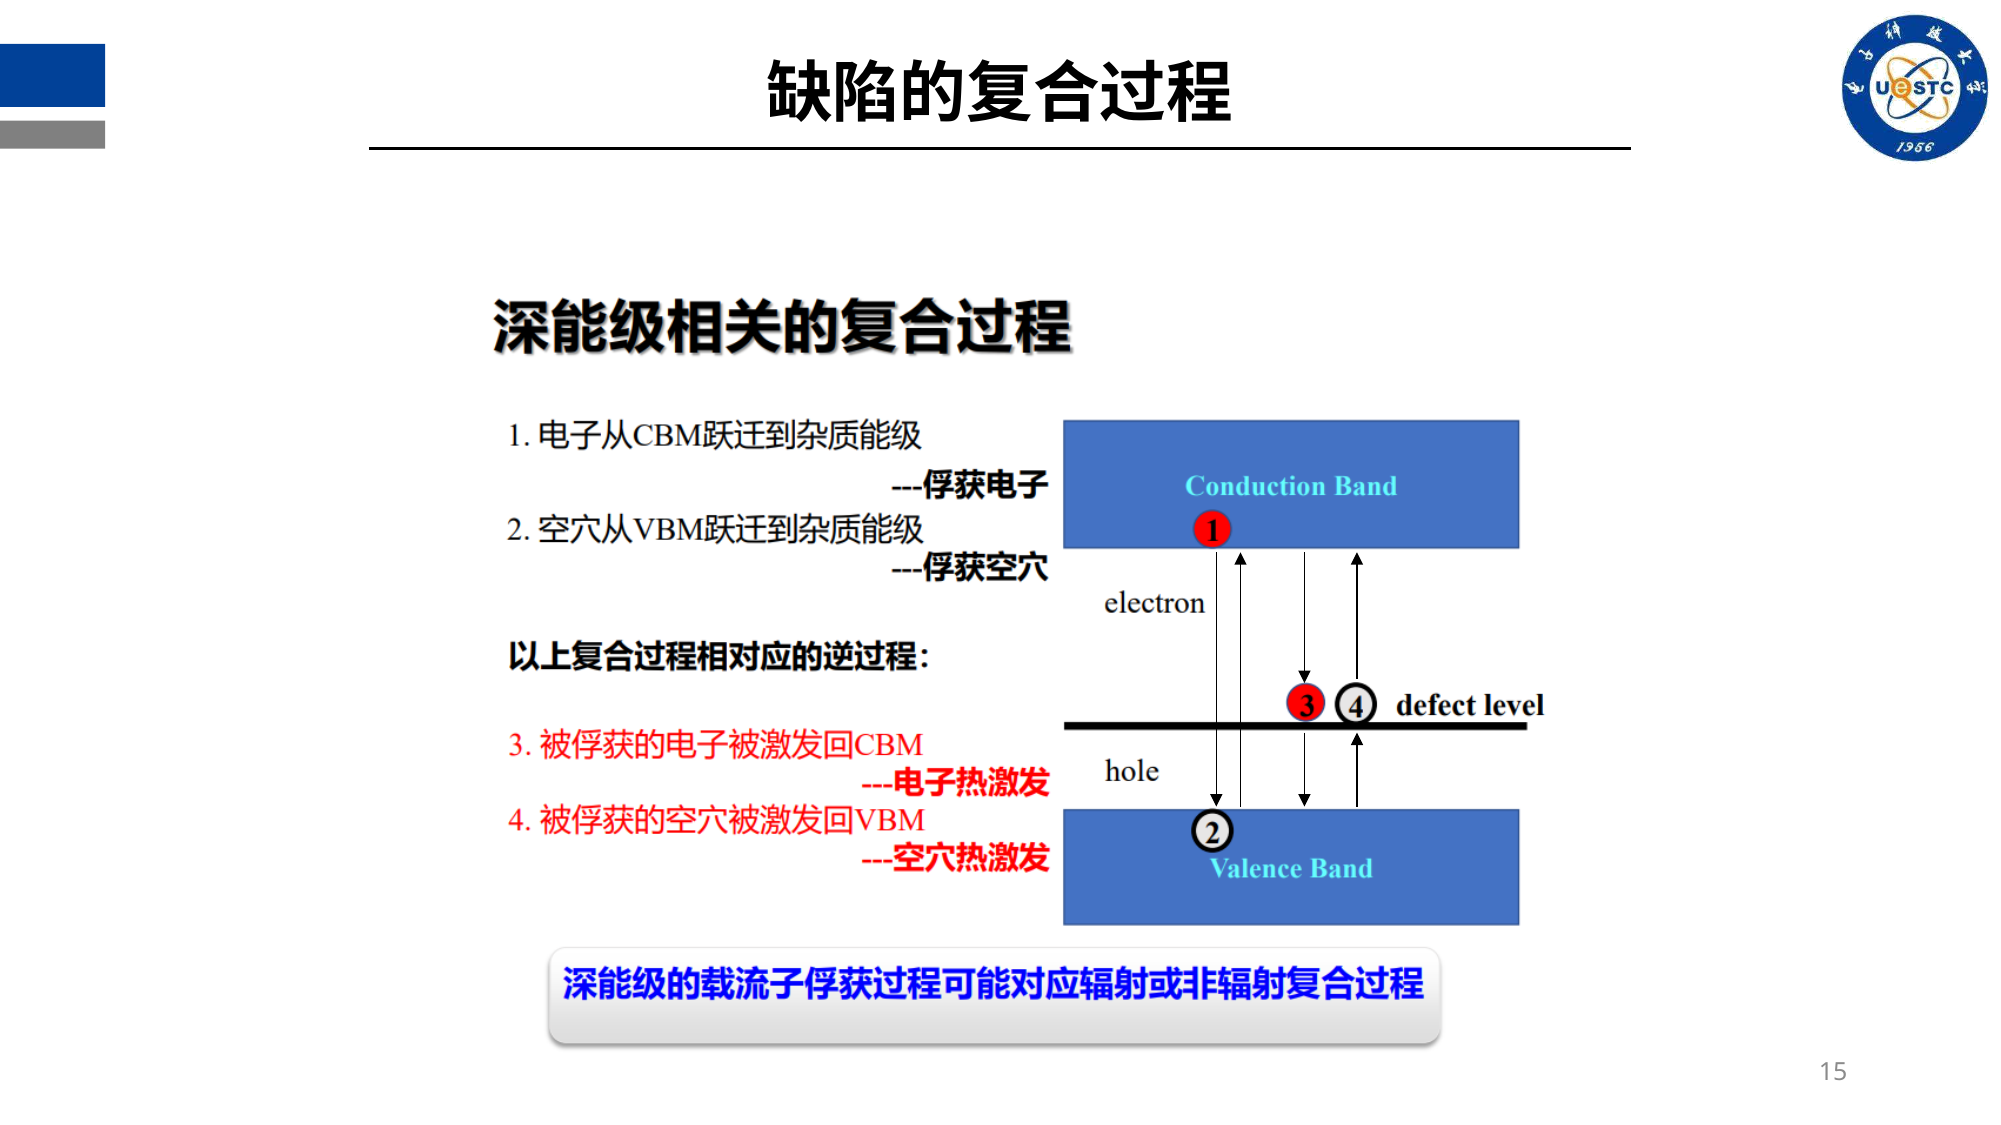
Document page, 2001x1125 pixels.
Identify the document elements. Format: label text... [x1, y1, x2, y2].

text_box 缺陷的复合过程 [751, 42, 1249, 137]
slide_number 15 [1412, 1042, 1863, 1103]
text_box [474, 281, 1557, 1054]
picture [1828, 3, 2000, 174]
